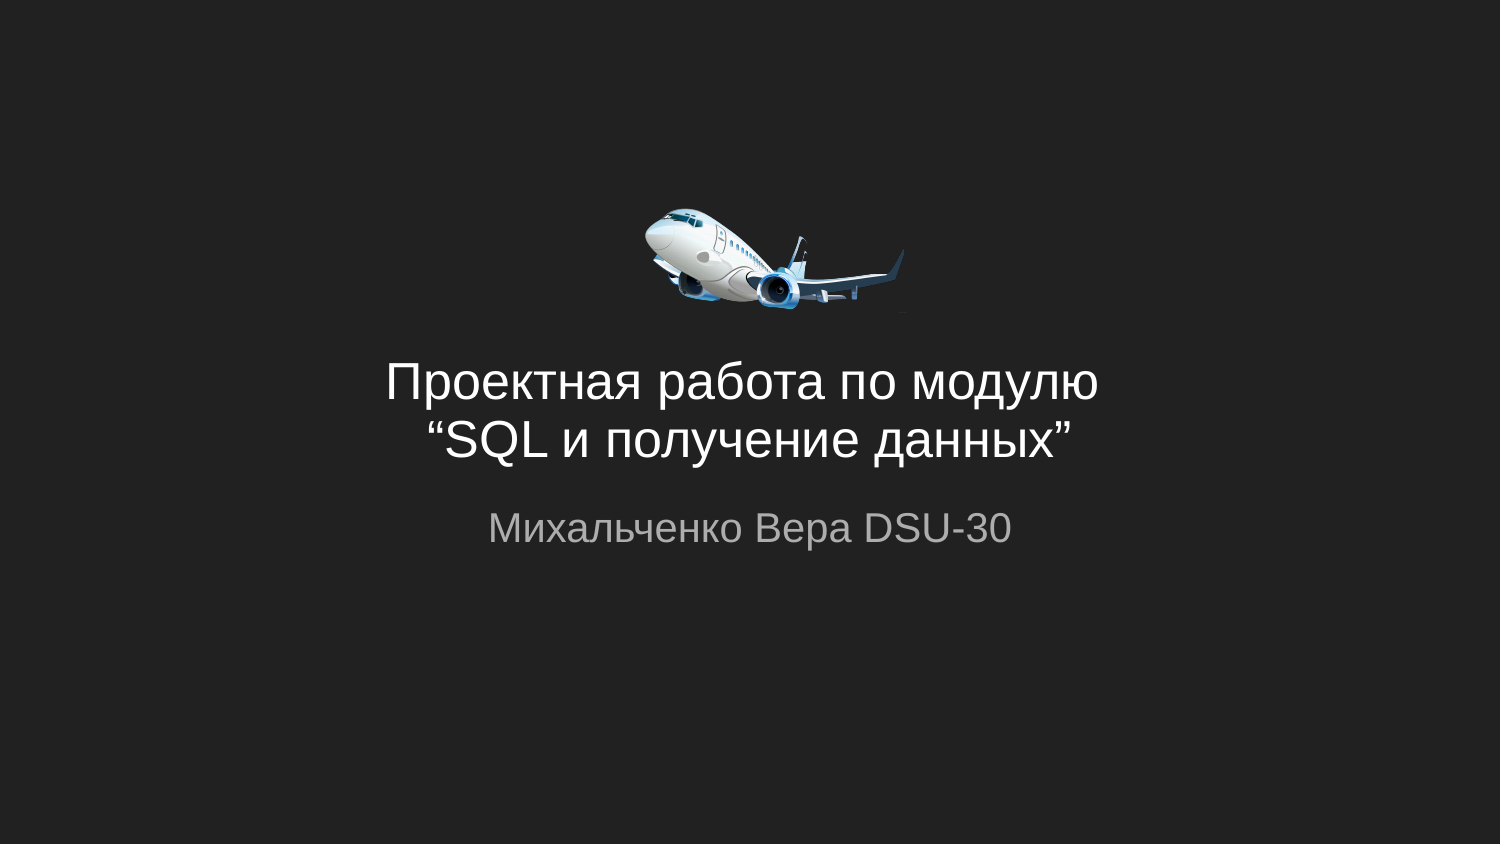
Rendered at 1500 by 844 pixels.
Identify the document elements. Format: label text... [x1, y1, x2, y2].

picture [641, 200, 907, 313]
subtitle Михальченко Вера DSU-30 [51, 489, 1449, 620]
title Проектная работа по модулю “SQL и получение данных” [51, 147, 1449, 484]
